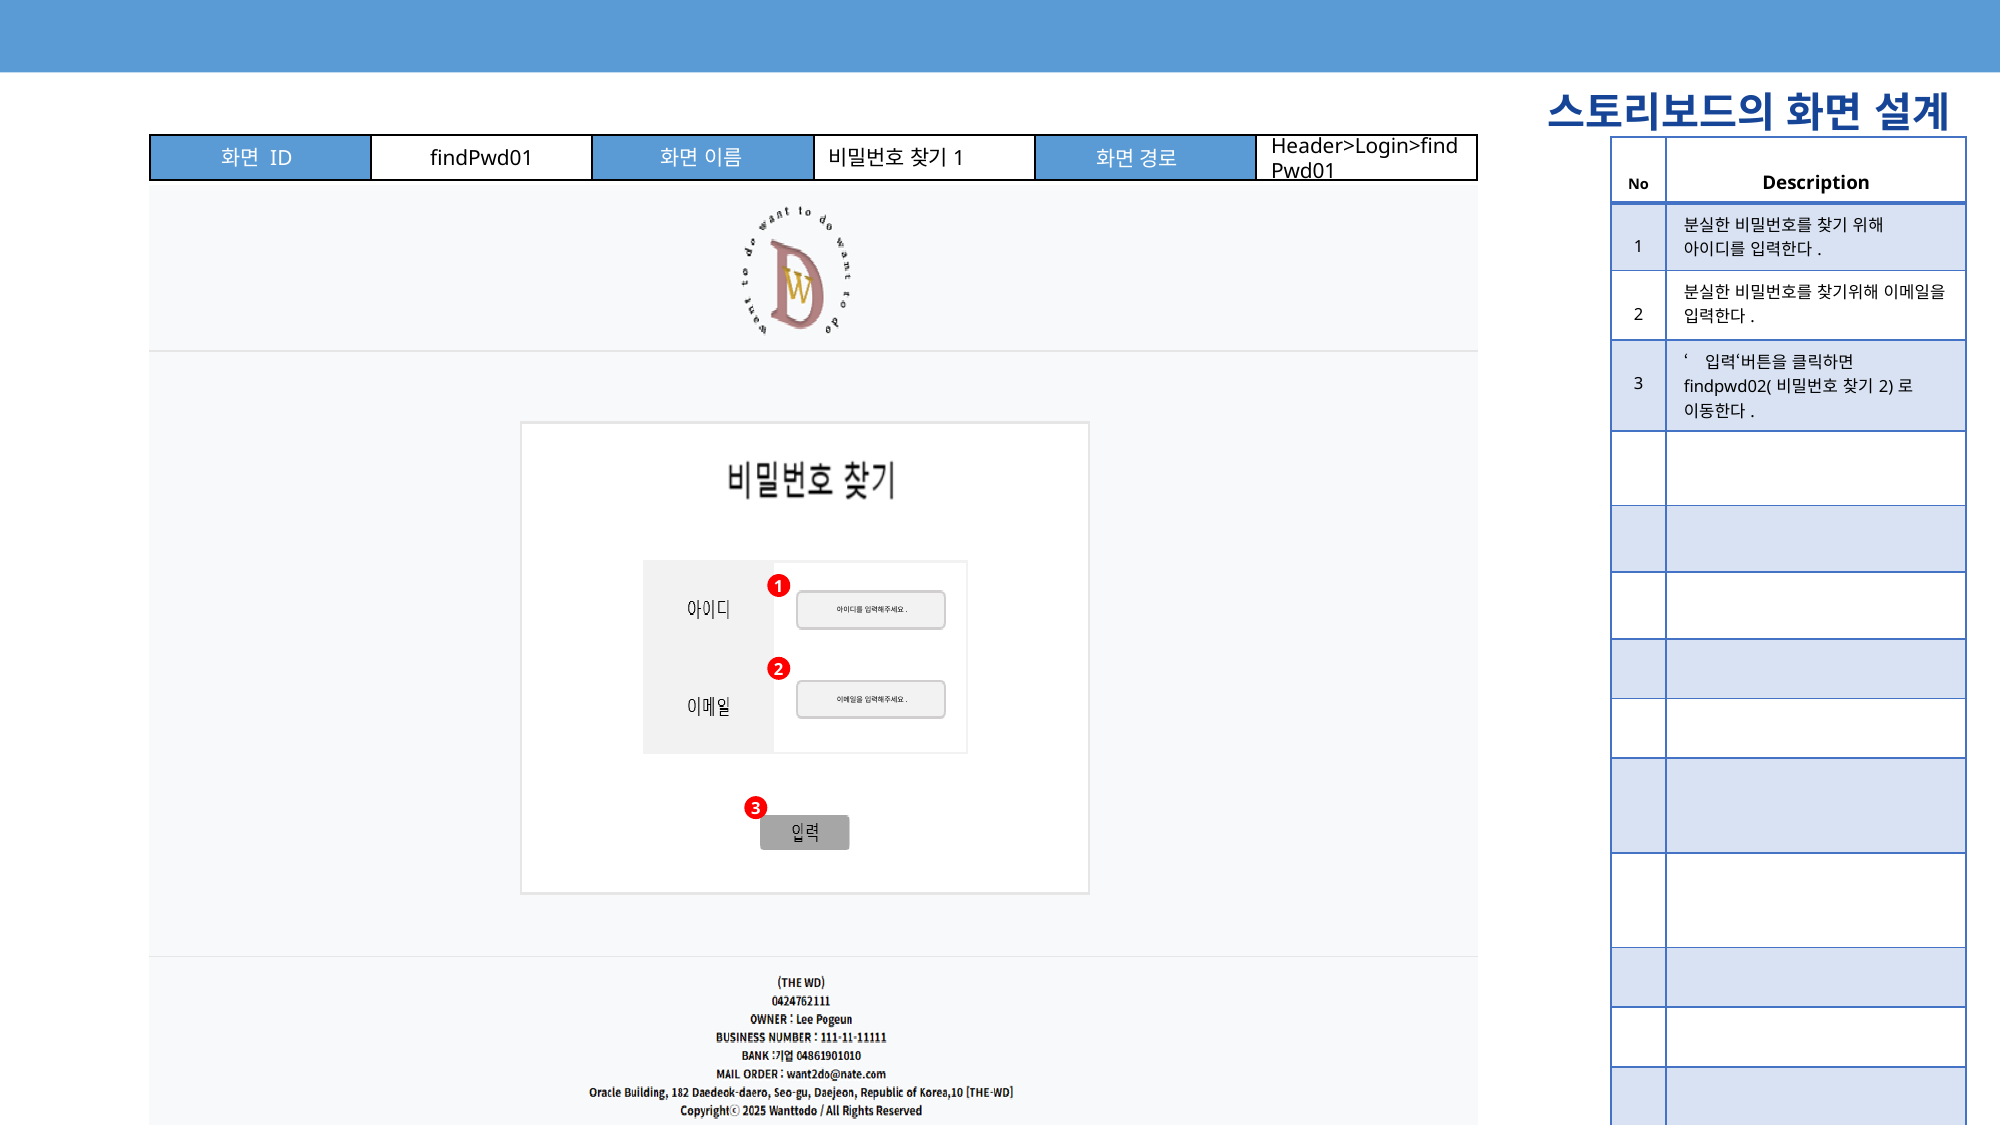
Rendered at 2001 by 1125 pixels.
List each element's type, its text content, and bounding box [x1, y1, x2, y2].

table_cell [1612, 948, 1665, 1006]
table_cell [1612, 432, 1665, 505]
table_cell ‘입력‘버튼을 클릭하면 findpwd02(비밀번호 찾기2)로 이동한다. [1667, 341, 1965, 430]
picture [149, 183, 1478, 1125]
table_header No [1612, 138, 1665, 201]
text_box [149, 134, 1478, 181]
table_cell [1667, 432, 1965, 505]
table_cell [1667, 1068, 1965, 1125]
table_cell [1612, 640, 1665, 698]
table_cell 분실한 비밀번호를 찾기 위해 아이디를 입력한다. [1667, 205, 1965, 270]
table_header Description [1667, 138, 1965, 201]
table_cell [1667, 640, 1965, 698]
table_cell [1667, 1008, 1965, 1066]
table_cell [1612, 854, 1665, 947]
table_cell [1667, 759, 1965, 852]
table_cell 분실한 비밀번호를 찾기위해 이메일을 입력한다. [1667, 271, 1965, 339]
title 스토리보드의 화면 설계 [1530, 72, 1968, 144]
text_box [0, 0, 2000, 73]
table_cell [1667, 854, 1965, 947]
table_cell [1667, 948, 1965, 1006]
table_cell [1612, 1068, 1665, 1125]
table_cell 2 [1612, 271, 1665, 339]
table_cell [1612, 506, 1665, 571]
table_cell [1667, 699, 1965, 757]
table_cell [1612, 573, 1665, 638]
table_cell 3 [1612, 341, 1665, 430]
table_cell [1667, 573, 1965, 638]
table_cell 1 [1612, 205, 1665, 270]
table_cell [1612, 759, 1665, 852]
table_cell [1612, 699, 1665, 757]
table_cell [1667, 506, 1965, 571]
table_cell [1612, 1008, 1665, 1066]
